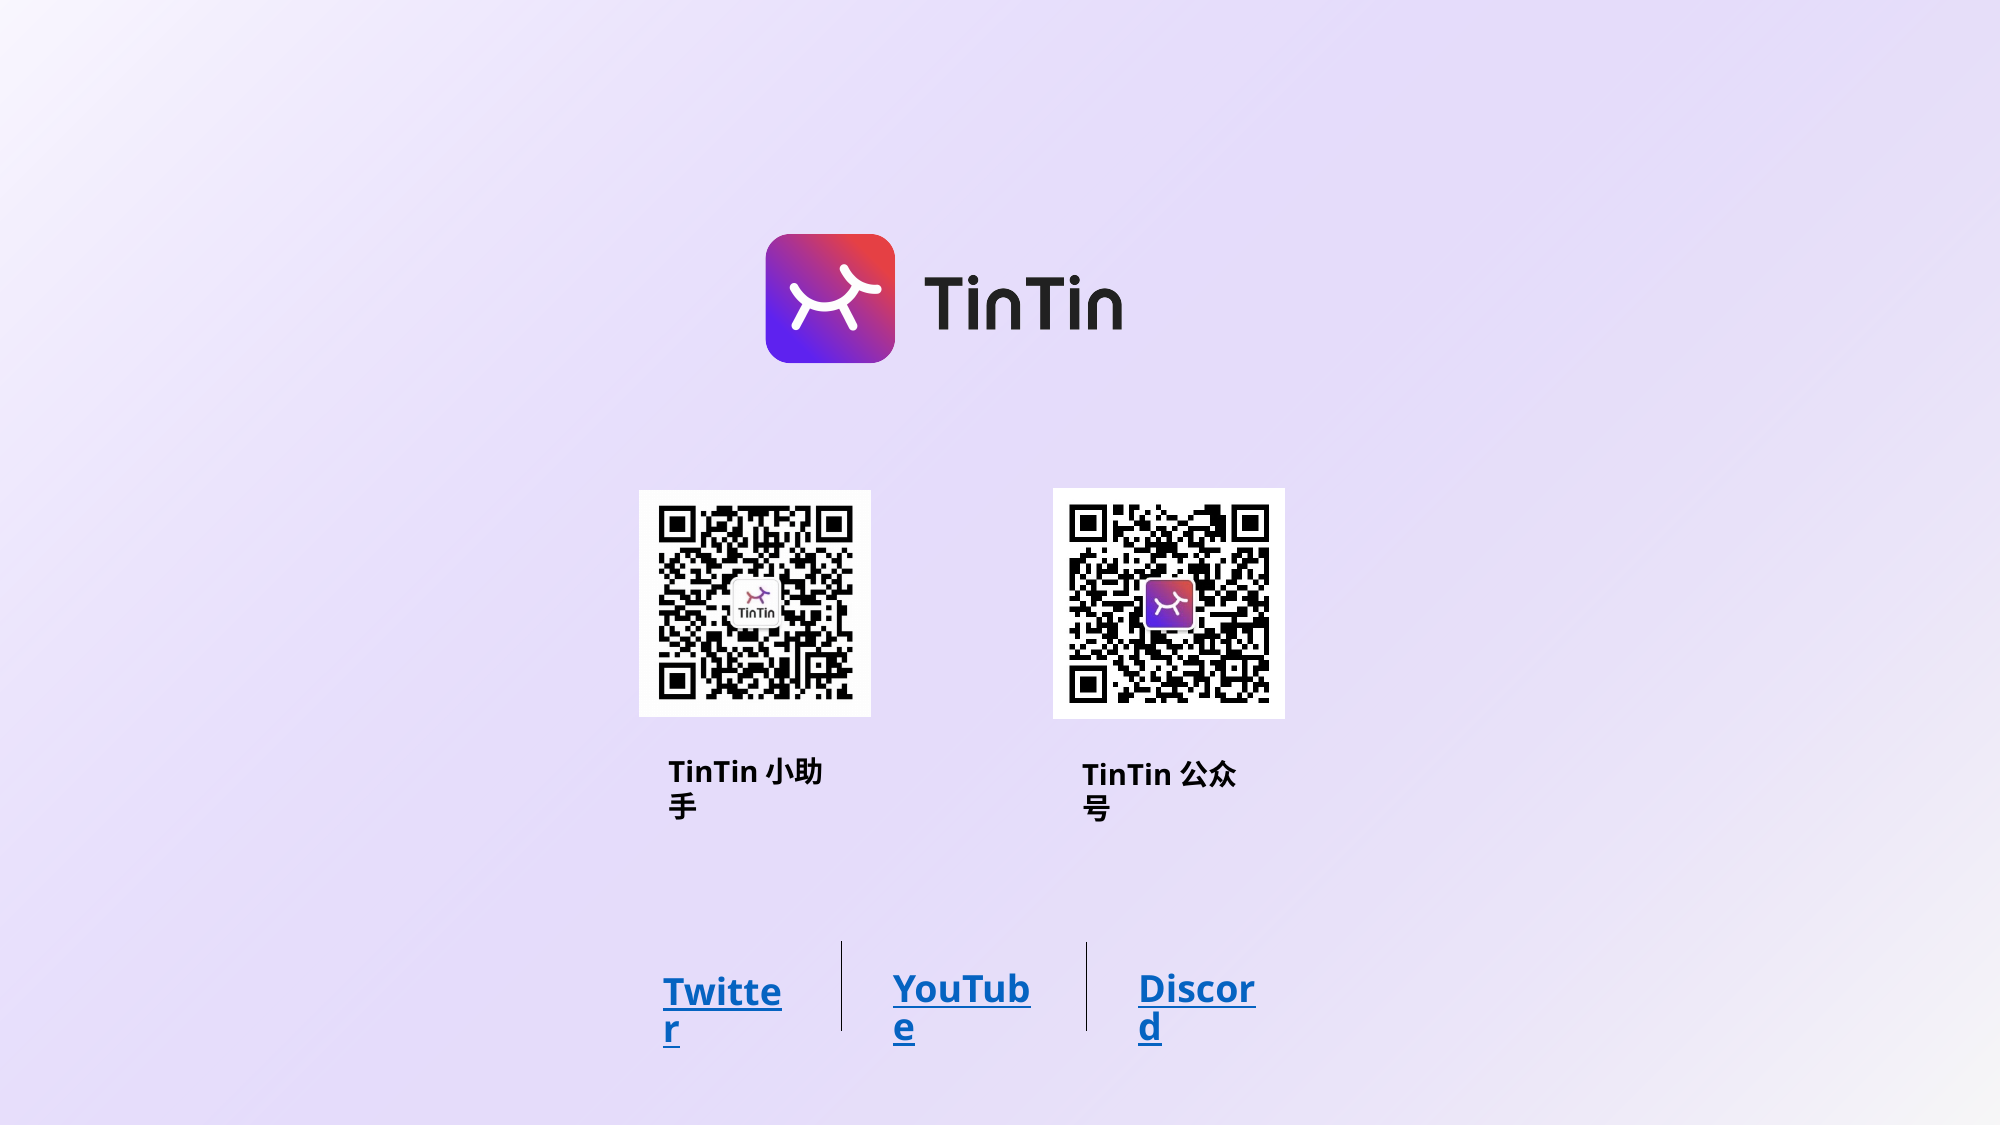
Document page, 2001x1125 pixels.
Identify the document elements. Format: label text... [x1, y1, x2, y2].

text_box YouTube [878, 957, 1066, 1024]
text_box TinTin小助手 [653, 746, 857, 832]
text_box [0, 0, 2000, 1125]
text_box TinTin公众号 [1067, 748, 1271, 834]
picture [1053, 488, 1285, 719]
text_box Twitter [648, 960, 804, 1026]
picture [639, 490, 871, 717]
picture [737, 201, 1162, 395]
text_box Discord [1123, 957, 1291, 1024]
